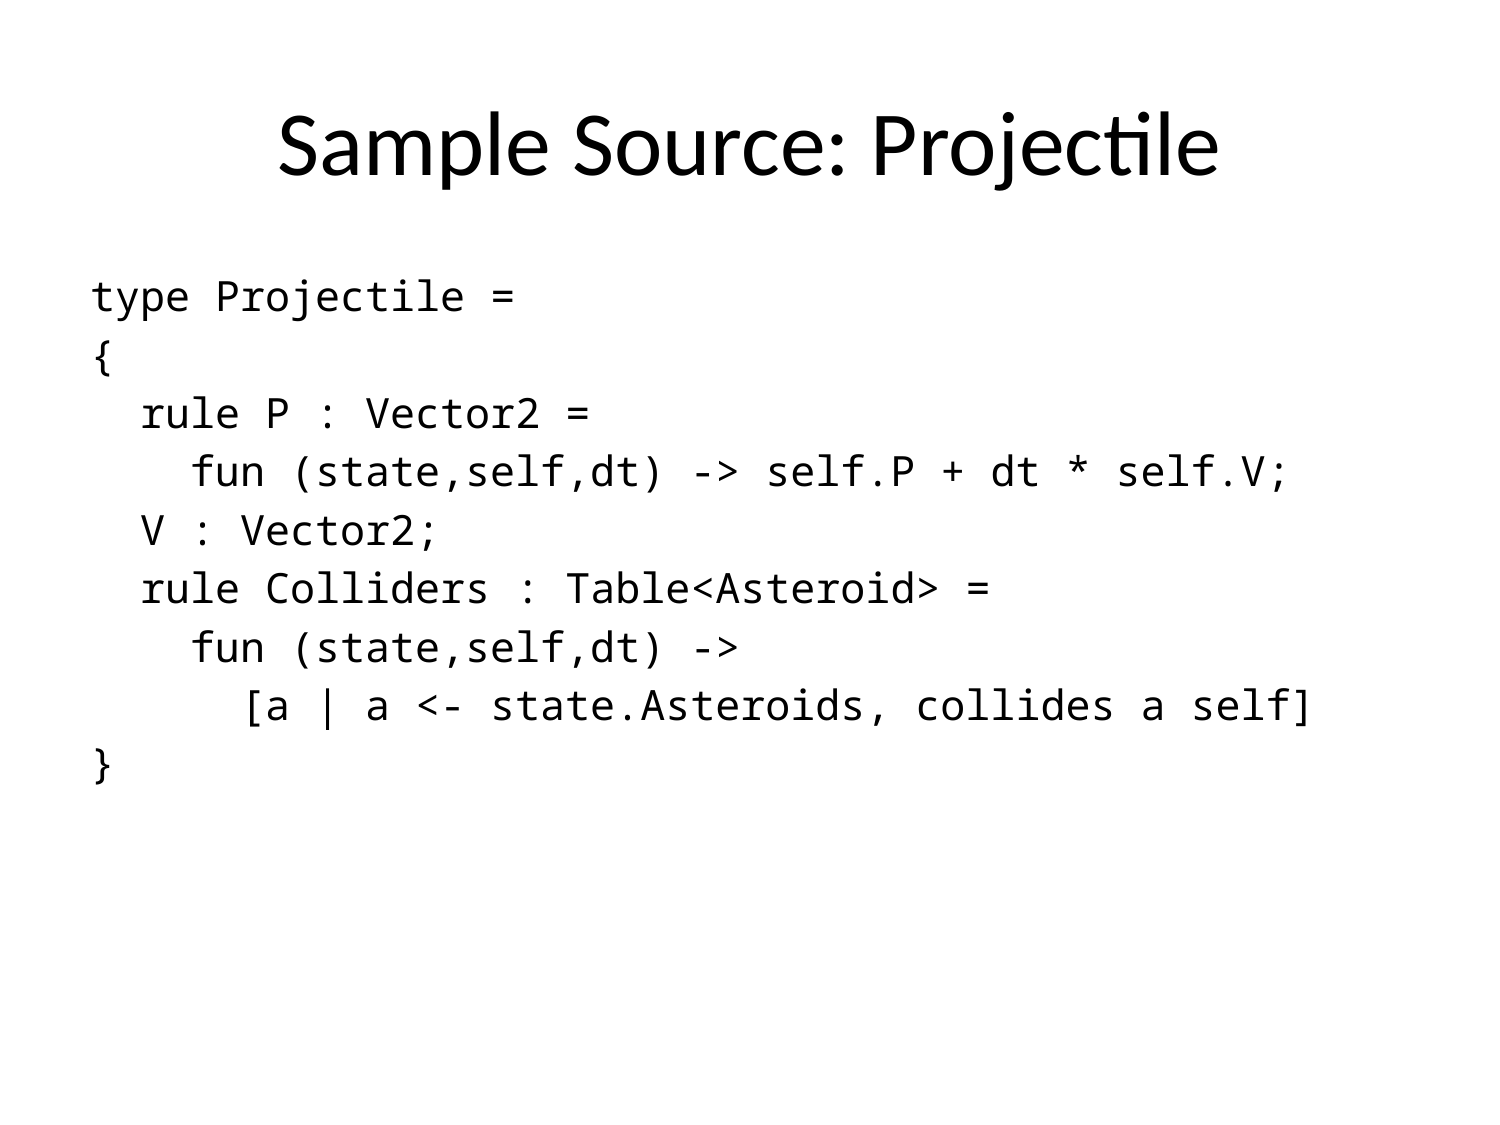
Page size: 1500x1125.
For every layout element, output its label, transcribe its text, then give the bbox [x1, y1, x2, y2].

list type Projectile = { rule P : Vector2 = fun (state,self,dt) -> self.P + dt * self.V; V : Vector2; rule Colliders : Table<Asteroid> = fun (state,self,dt) -> [a | a <- state.Asteroids, collides a self] } [75, 262, 1425, 1005]
title Sample Source: Projectile [75, 45, 1425, 233]
